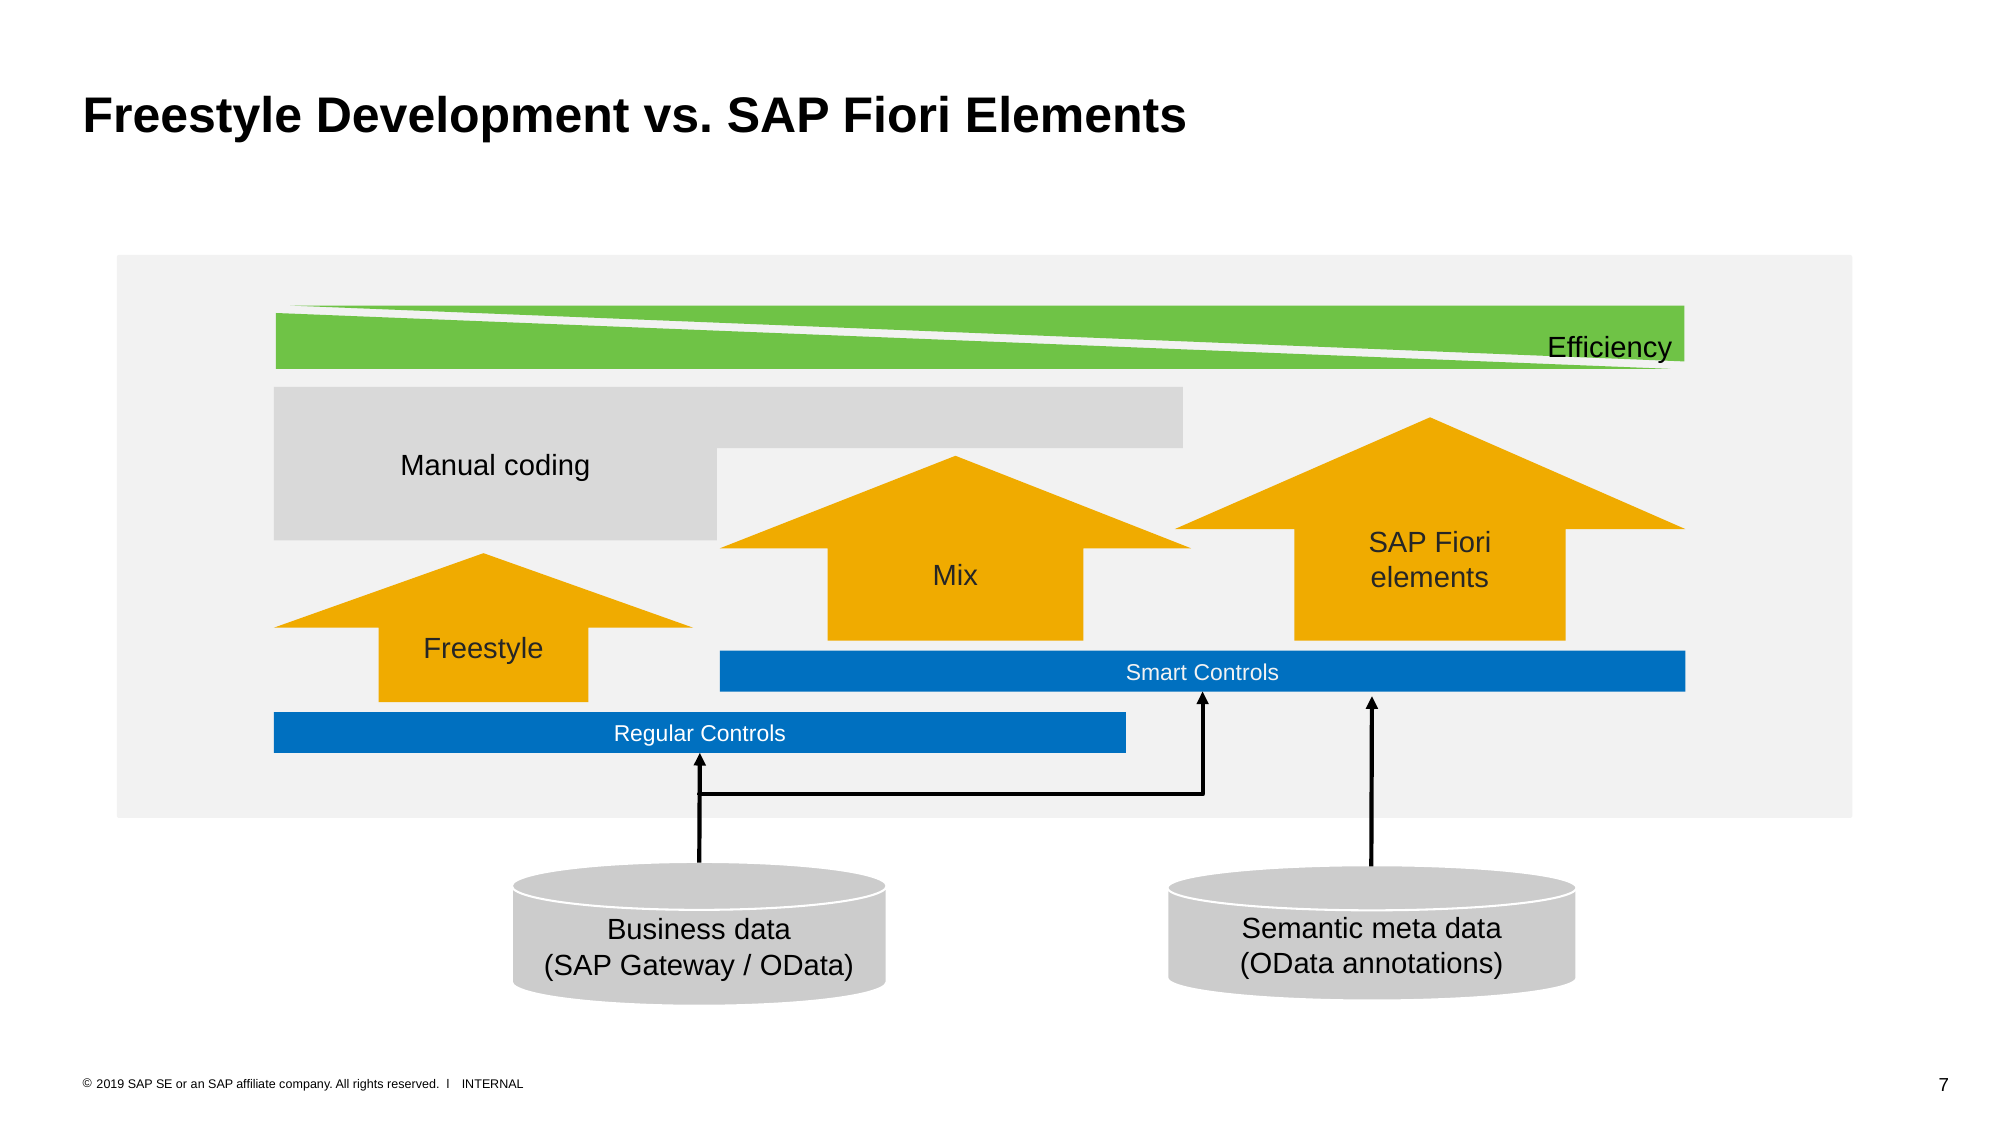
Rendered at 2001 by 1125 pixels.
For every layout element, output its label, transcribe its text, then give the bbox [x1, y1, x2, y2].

text_box Mix [724, 534, 1192, 641]
title Freestyle Development vs. SAP Fiori Elements [82, 82, 1918, 144]
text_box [698, 691, 1203, 796]
text_box Business data (SAP Gateway / OData) [511, 861, 887, 1006]
text_box SAP Fiori elements [1188, 472, 1686, 641]
text_box Smart Controls [719, 650, 1686, 692]
text_box Freestyle [273, 625, 694, 703]
text_box Semantic meta data (OData annotations) [1167, 865, 1577, 1001]
text_box Regular Controls [273, 712, 693, 753]
text_box Freestyle [309, 553, 658, 615]
text_box SAP Fiori elements [1330, 417, 1530, 461]
text_box Flexibility [275, 312, 1671, 369]
text_box Mix [942, 455, 969, 461]
text_box [116, 254, 1853, 818]
text_box Manual coding [273, 386, 717, 461]
text_box Efficiency [290, 305, 1685, 362]
text_box Mix [784, 472, 1127, 523]
text_box Manual coding [280, 472, 717, 541]
text_box [716, 386, 1183, 449]
